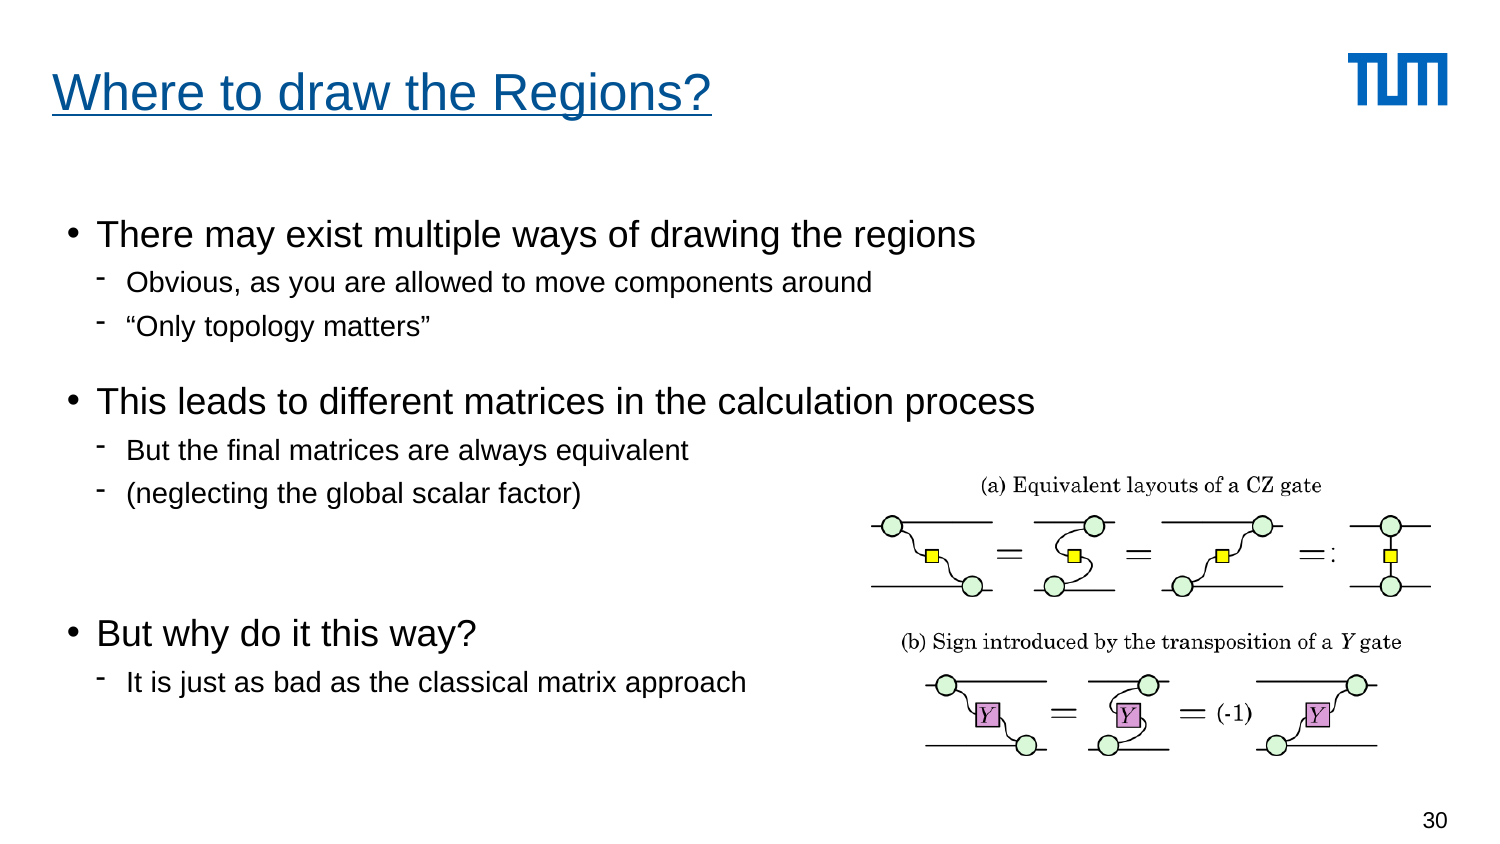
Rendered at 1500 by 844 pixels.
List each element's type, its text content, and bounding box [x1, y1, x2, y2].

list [871, 475, 1432, 757]
list There may exist multiple ways of drawing the regions Obvious, as you are allowed to move components around “Only topology matters” This leads to different matrices in the calculation process But the final matrices are always equivalent (neglecting the global scalar factor) But why do it this way? It is just as bad as the classical matrix approach [52, 179, 1152, 756]
title Where to draw the Regions? [51, 54, 1449, 118]
slide_number 30 [1111, 796, 1448, 842]
